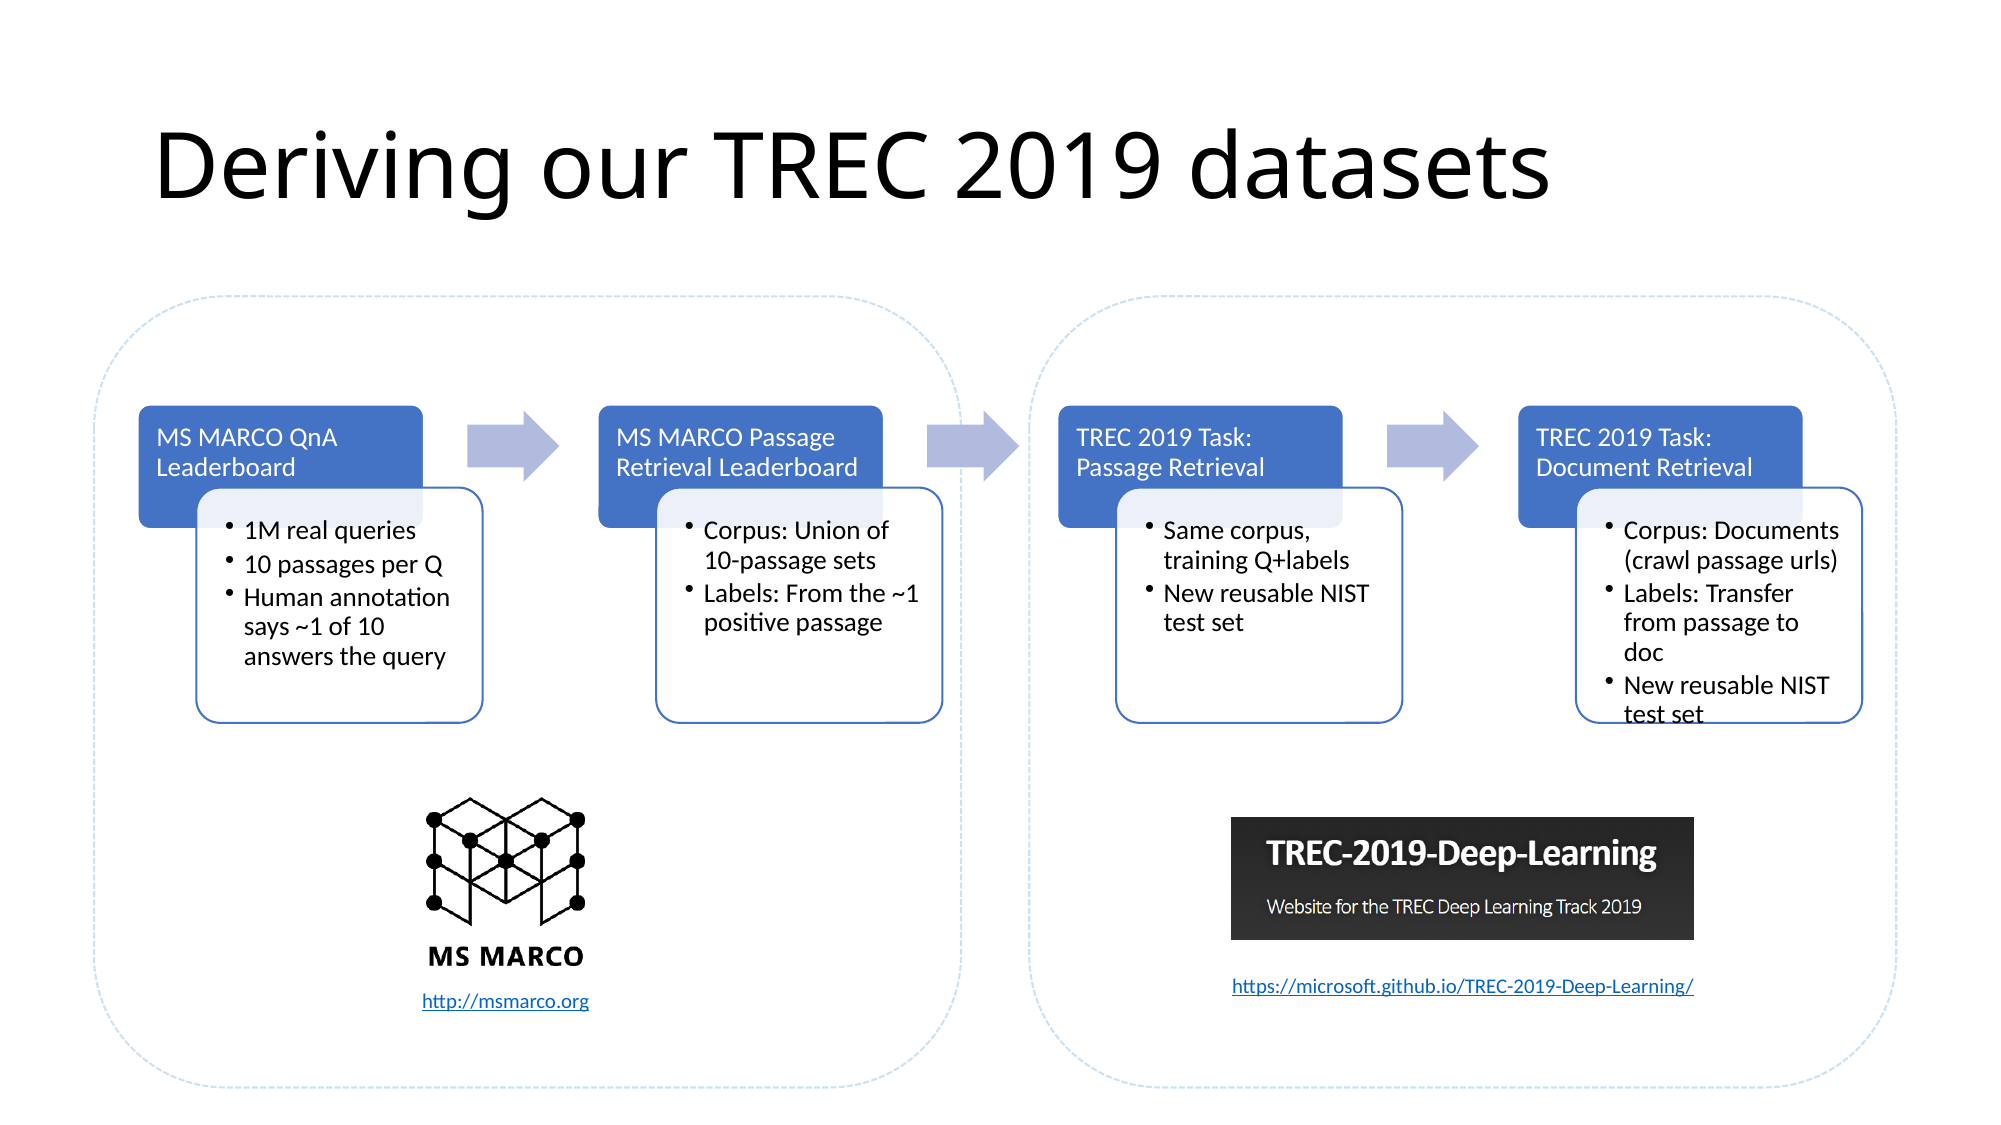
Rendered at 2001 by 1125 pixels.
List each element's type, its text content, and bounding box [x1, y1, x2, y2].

text_box [92, 329, 963, 1089]
title Deriving our TREC 2019 datasets [137, 59, 1863, 206]
text_box [1028, 339, 1898, 1089]
picture [1231, 817, 1694, 940]
text_box http://msmarco.org [407, 980, 605, 1021]
picture [426, 797, 585, 966]
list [137, 206, 1863, 921]
text_box https://microsoft.github.io/TREC-2019-Deep-Learning/ [1217, 965, 1709, 1006]
